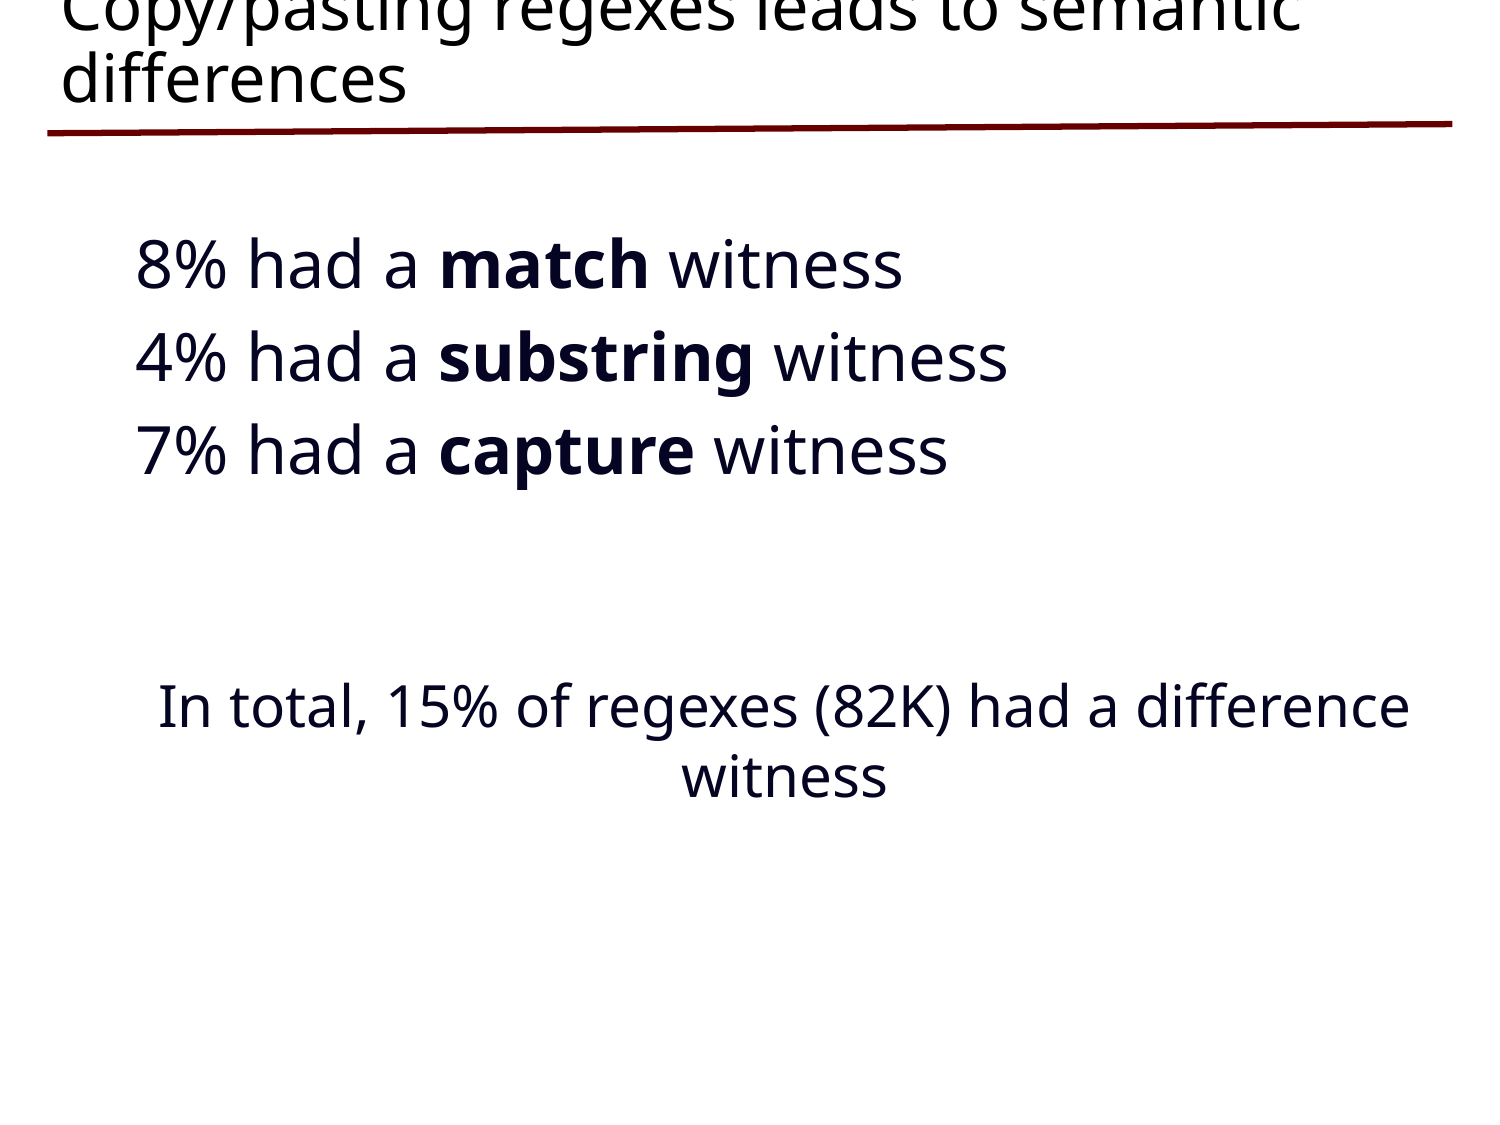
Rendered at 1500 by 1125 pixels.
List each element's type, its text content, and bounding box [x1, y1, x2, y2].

list 8% had a match witness 4% had a substring witness 7% had a capture witness In total, 15% of regexes (82K) had a difference witness [45, 213, 1450, 1062]
title Copy/pasting regexes leads to semantic differences [45, 19, 1484, 125]
